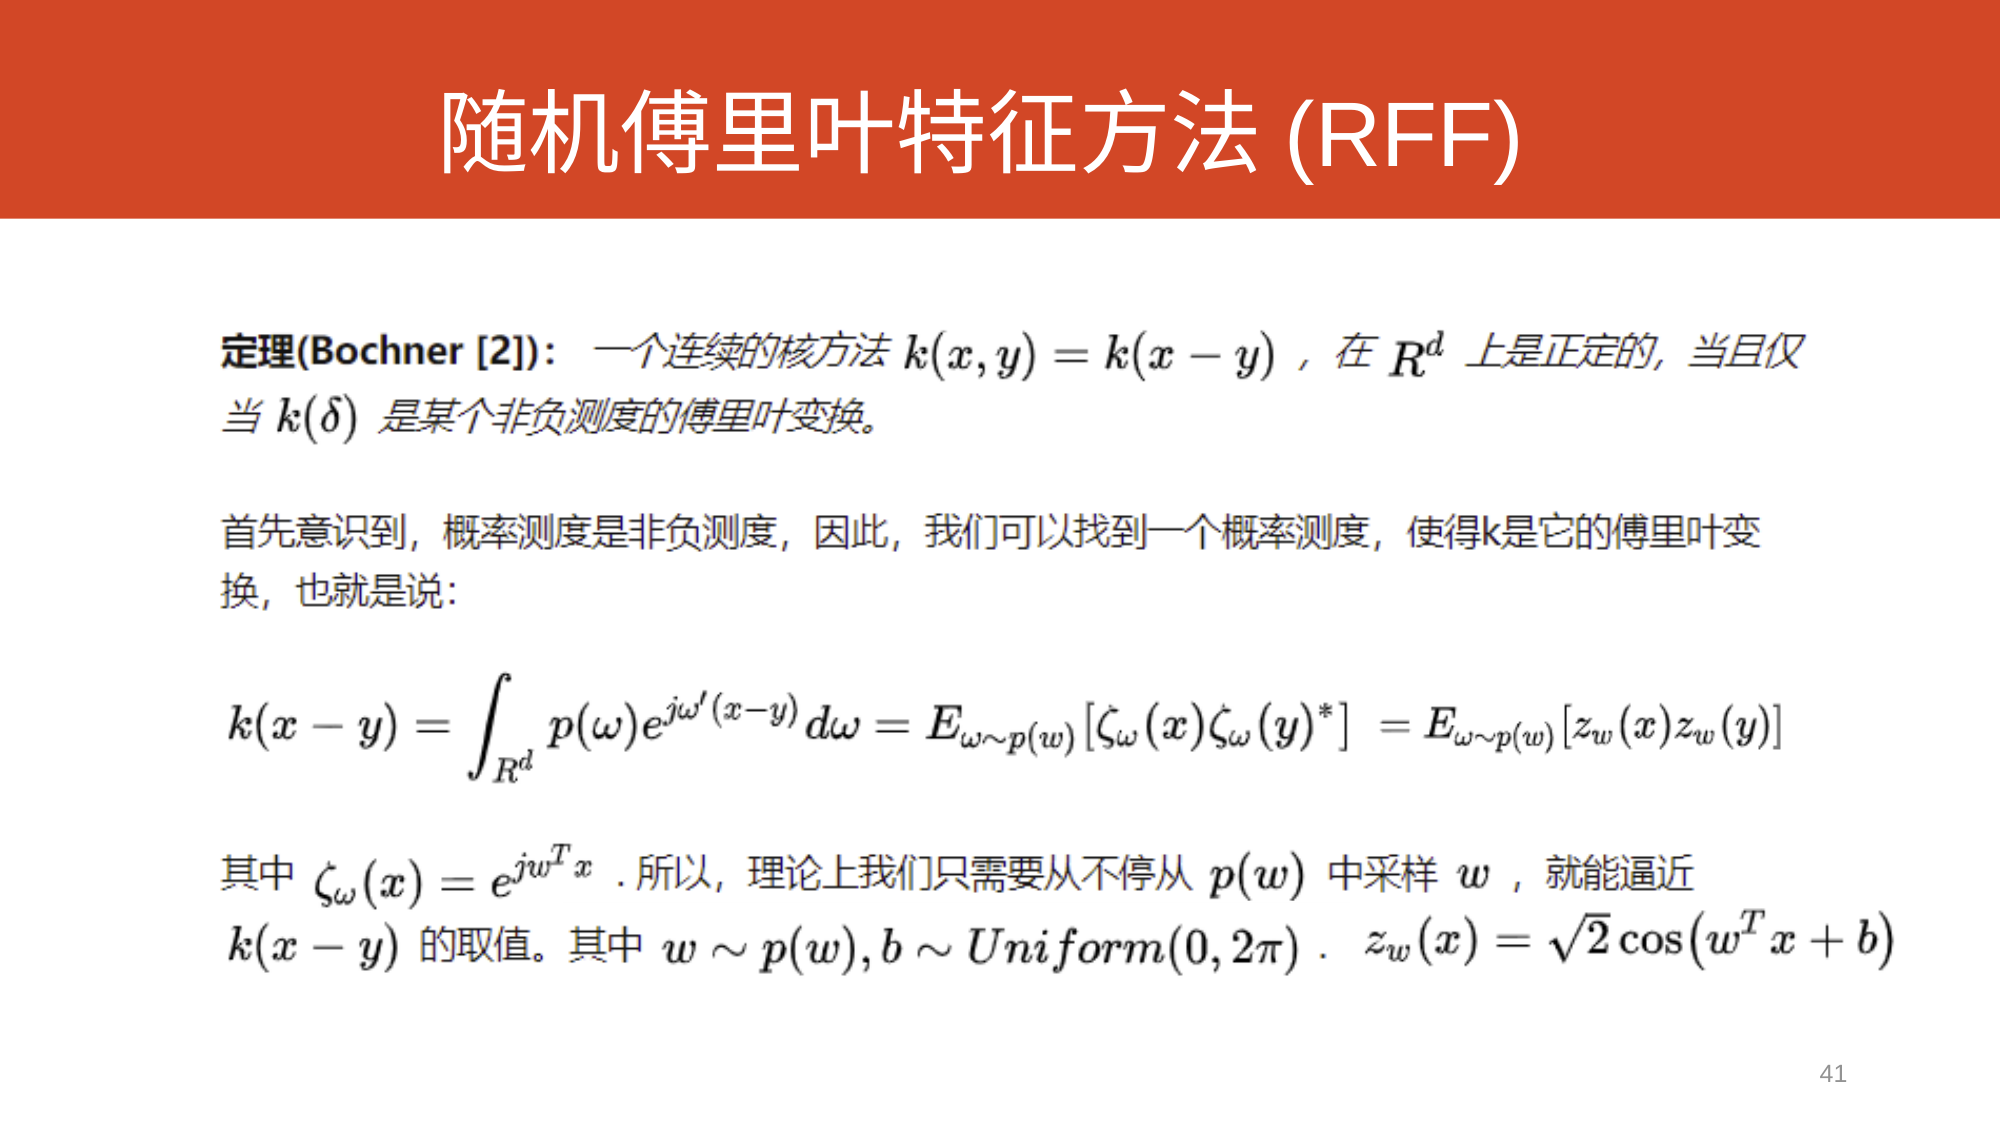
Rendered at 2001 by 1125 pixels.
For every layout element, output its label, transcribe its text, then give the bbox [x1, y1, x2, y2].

title 随机傅里叶特征方法(RFF) [99, 39, 1863, 193]
picture [179, 312, 1909, 993]
slide_number 41 [1325, 1042, 1863, 1103]
